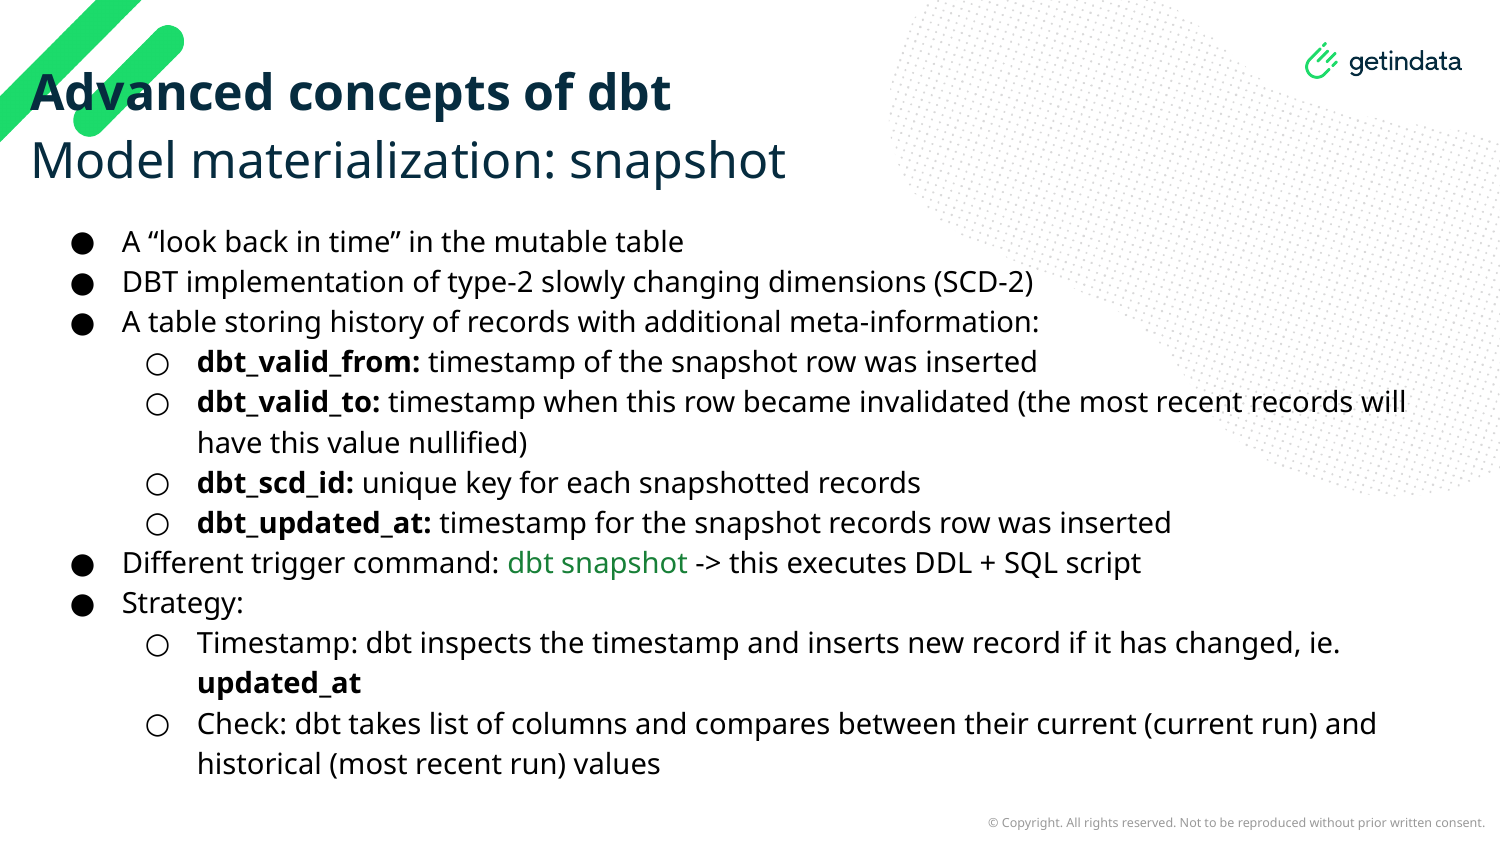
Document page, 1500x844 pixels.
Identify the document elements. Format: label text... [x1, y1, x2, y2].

title Advanced concepts of dbt Model materialization: snapshot [15, 35, 1153, 143]
picture [870, 0, 1500, 520]
picture [0, 0, 184, 207]
text_box A “look back in time” in the mutable table DBT implementation of type-2 slowly changing dimensions (SCD-2) A table storing history of records with additional meta-information: dbt_valid_from: timestamp of the snapshot row was inserted dbt_valid_to: timestamp when this row became invalidated (the most recent records will have this value nullified) dbt_scd_id: unique key for each snapshotted records dbt_updated_at: timestamp for the snapshot records row was inserted Different trigger command: dbt snapshot -> this executes DDL + SQL script Strategy: Timestamp: dbt inspects the timestamp and inserts new record if it has changed, ie. updated_at Check: dbt takes list of columns and compares between their current (current run) and historical (most recent run) values [31, 202, 1456, 796]
